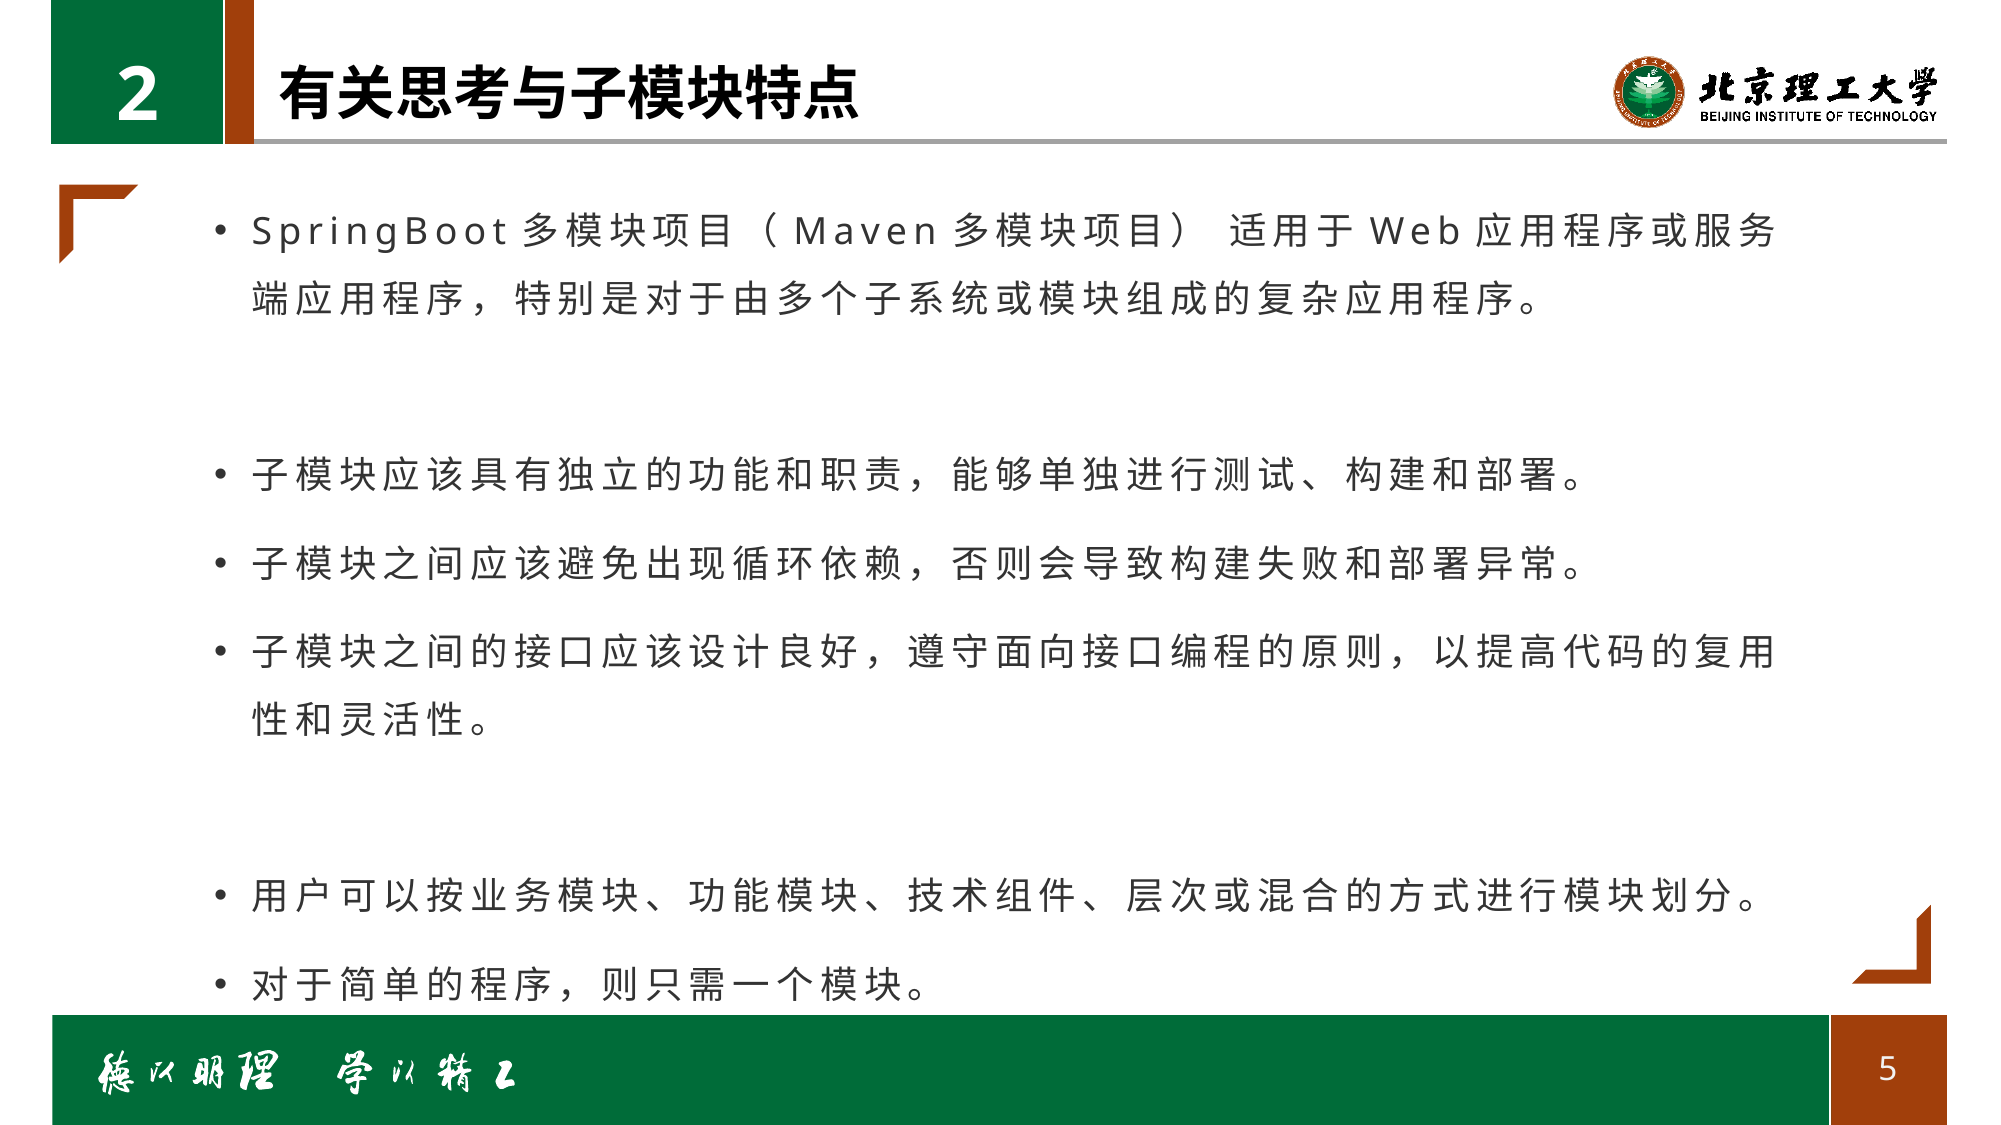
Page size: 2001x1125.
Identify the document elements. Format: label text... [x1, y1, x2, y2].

title 有关思考与子模块特点 [263, 56, 1682, 136]
picture [1682, 56, 1937, 128]
text_box SpringBoot多模块项目（Maven多模块项目） 适用于Web应用程序或服务端应用程序，特别是对于由多个子系统或模块组成的复杂应用程序。 子模块应该具有独立的功能和职责，能够单独进行测试、构建和部署。 子模块之间应该避免出现循环依赖，否则会导致构建失败和部署异常。 子模块之间的接口应该设计良好，遵守面向接口编程的原则，以提高代码的复用性和灵活性。 用户可以按业务模块、功能模块、技术组件、层次或混合的方式进行模块划分。 对于简单的程序，则只需一个模块。 [214, 184, 1786, 930]
text_box [1851, 904, 1931, 984]
text_box [59, 184, 139, 264]
text_box 2 [58, 38, 218, 144]
